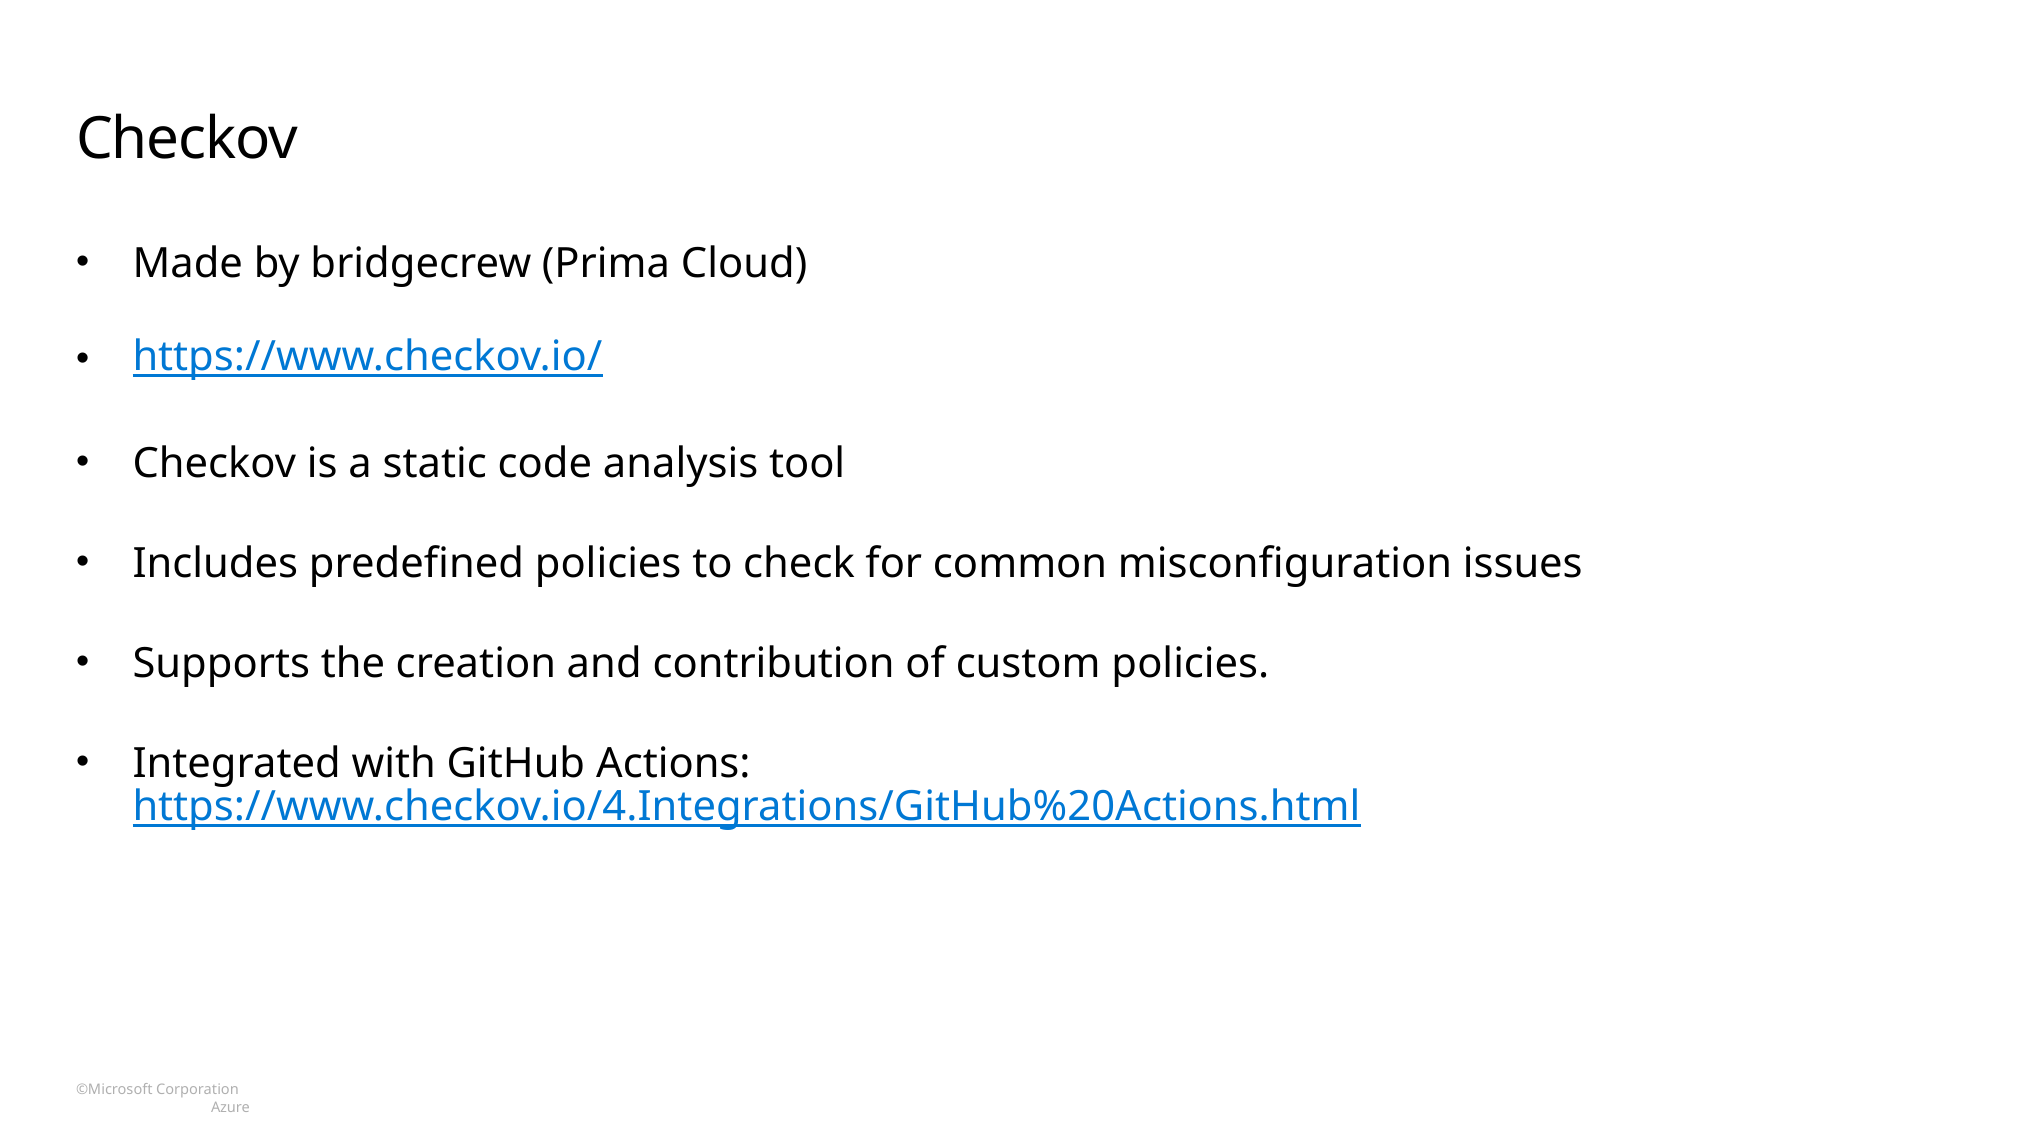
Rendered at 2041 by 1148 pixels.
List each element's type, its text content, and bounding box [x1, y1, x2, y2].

title Checkov [76, 103, 1969, 172]
list Made by bridgecrew (Prima Cloud) https://www.checkov.io/ Checkov is a static code analysis tool Includes predefined policies to check for common misconfiguration issues Supports the creation and contribution of custom policies. Integrated with GitHub Actions: https://www.checkov.io/4.Integrations/GitHub%20Actions.html [76, 235, 1921, 893]
